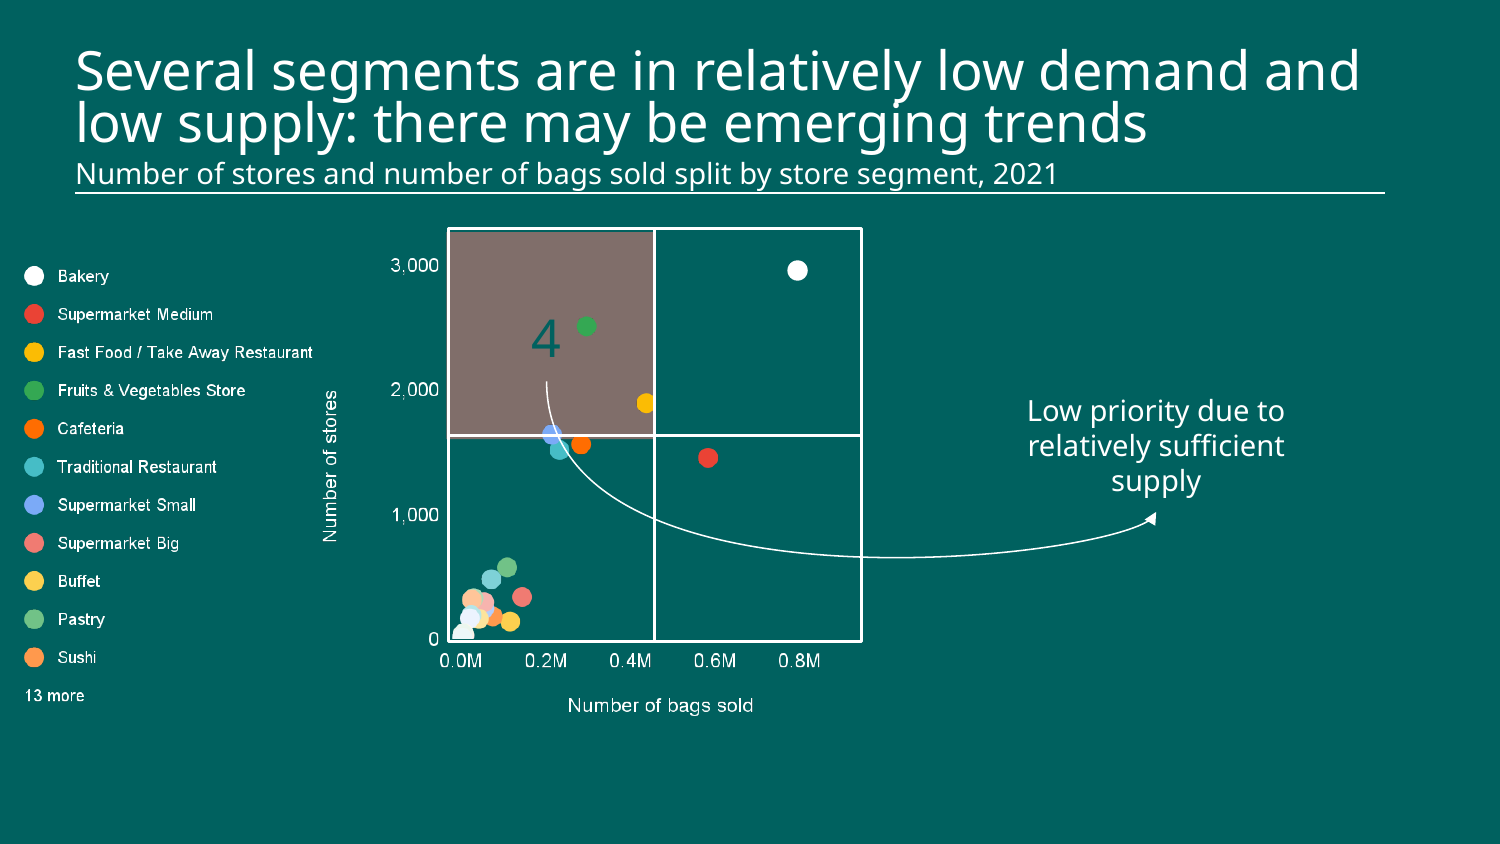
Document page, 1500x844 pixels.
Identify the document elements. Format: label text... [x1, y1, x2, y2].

text_box Number of stores and number of bags sold split by store segment, 2021 [922, 155, 1425, 191]
picture [0, 236, 785, 736]
text_box Several segments are in relatively low demand and low supply: there may be emerging trends [74, 49, 1425, 155]
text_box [785, 142, 918, 753]
text_box Low priority due to relatively sufficient supply [992, 377, 1320, 512]
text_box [447, 228, 862, 643]
text_box Number of stores and number of bags sold split by store segment, 2021 [74, 155, 780, 191]
